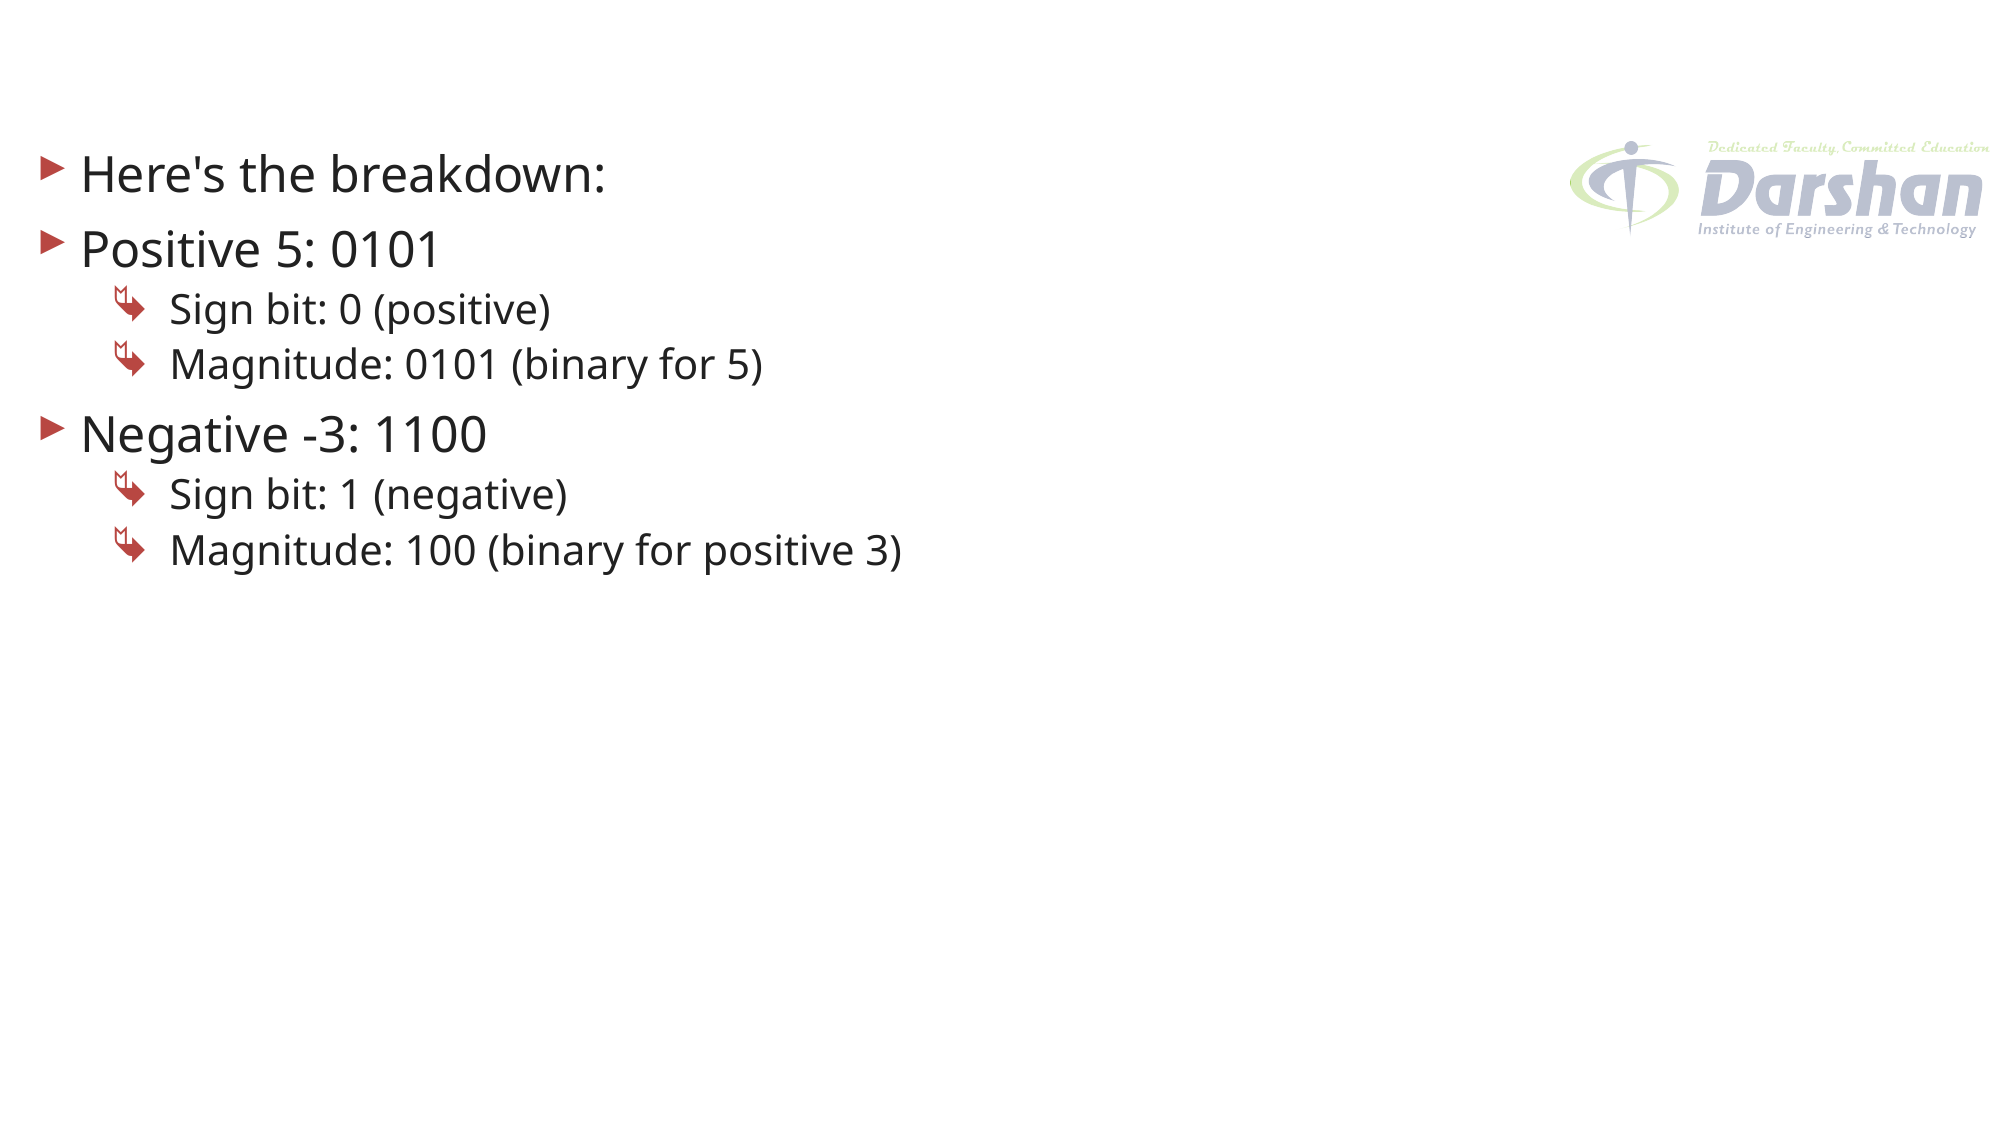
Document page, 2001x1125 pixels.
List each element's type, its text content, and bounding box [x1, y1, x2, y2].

text_box 1 [1979, 141, 1990, 238]
list Here's the breakdown: Positive 5: 0101 Sign bit: 0 (positive) Magnitude: 0101 (binary for 5) Negative -3: 1100 Sign bit: 1 (negative) Magnitude: 100 (binary for positive 3) [21, 141, 1979, 1059]
